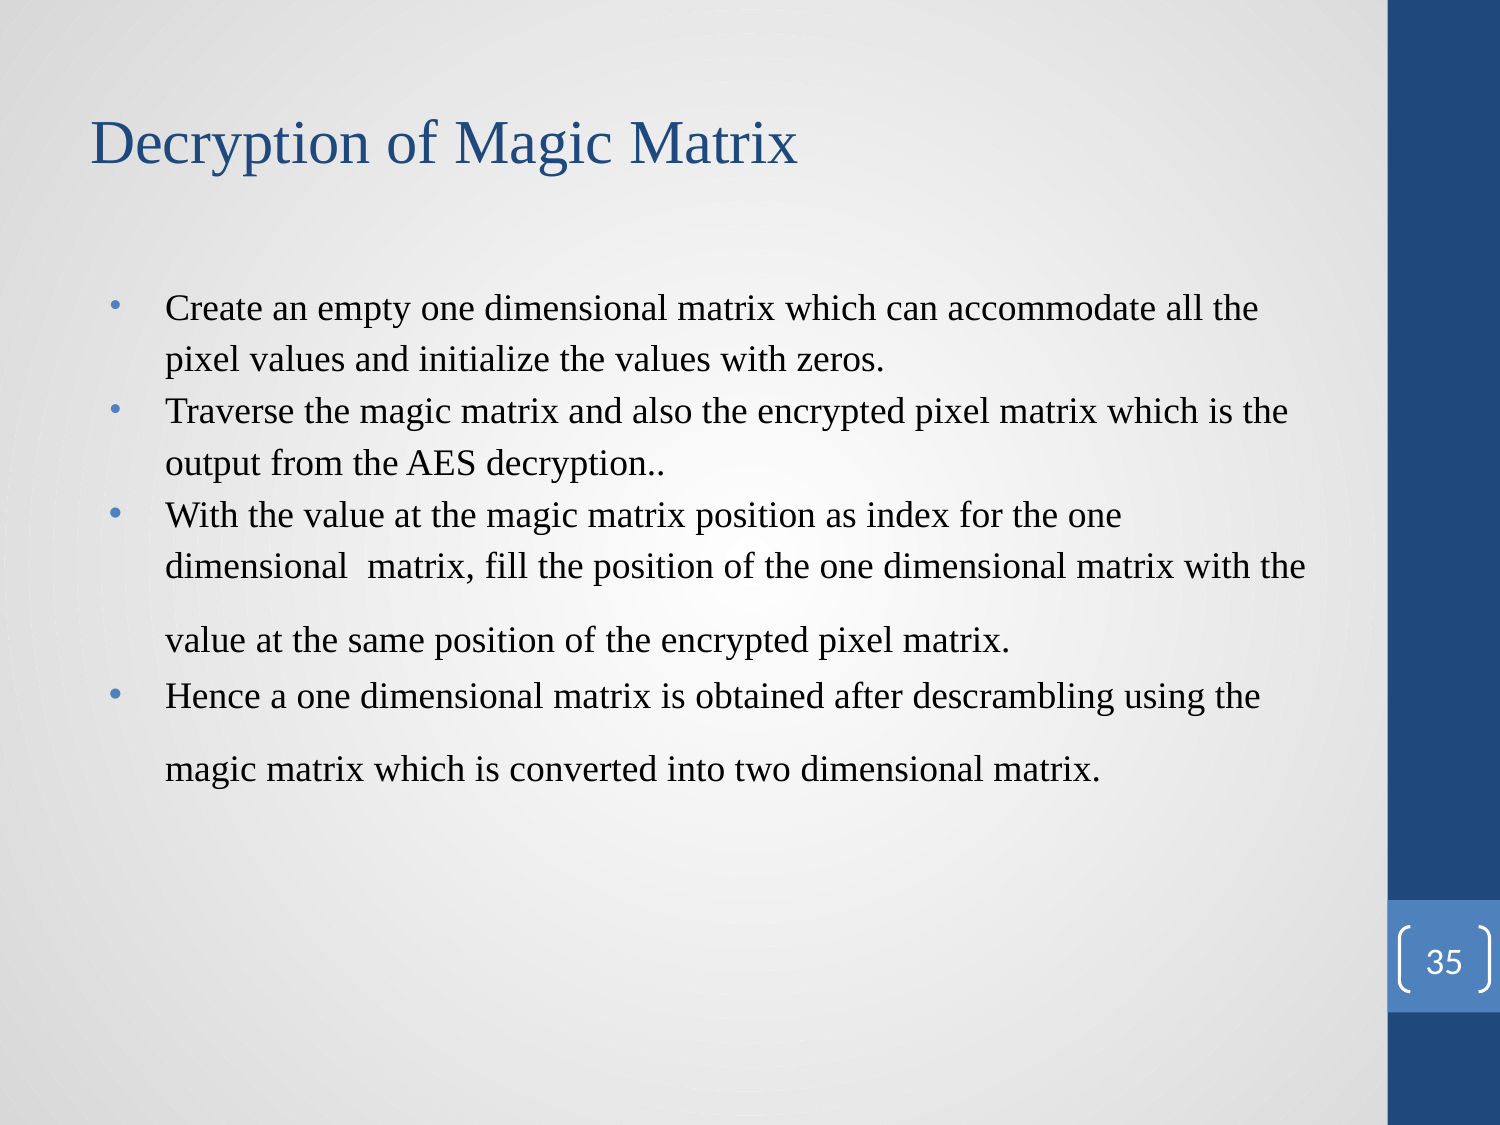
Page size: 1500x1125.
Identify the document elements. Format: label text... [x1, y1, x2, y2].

title Decryption of Magic Matrix [75, 45, 1325, 233]
slide_number ‹#› [1397, 925, 1492, 994]
list Create an empty one dimensional matrix which can accommodate all the pixel values and initialize the values with zeros. Traverse the magic matrix and also the encrypted pixel matrix which is the output from the AES decryption.. With the value at the magic matrix position as index for the one dimensional matrix, fill the position of the one dimensional matrix with the value at the same position of the encrypted pixel matrix. Hence a one dimensional matrix is obtained after descrambling using the magic matrix which is converted into two dimensional matrix. [75, 268, 1325, 1056]
